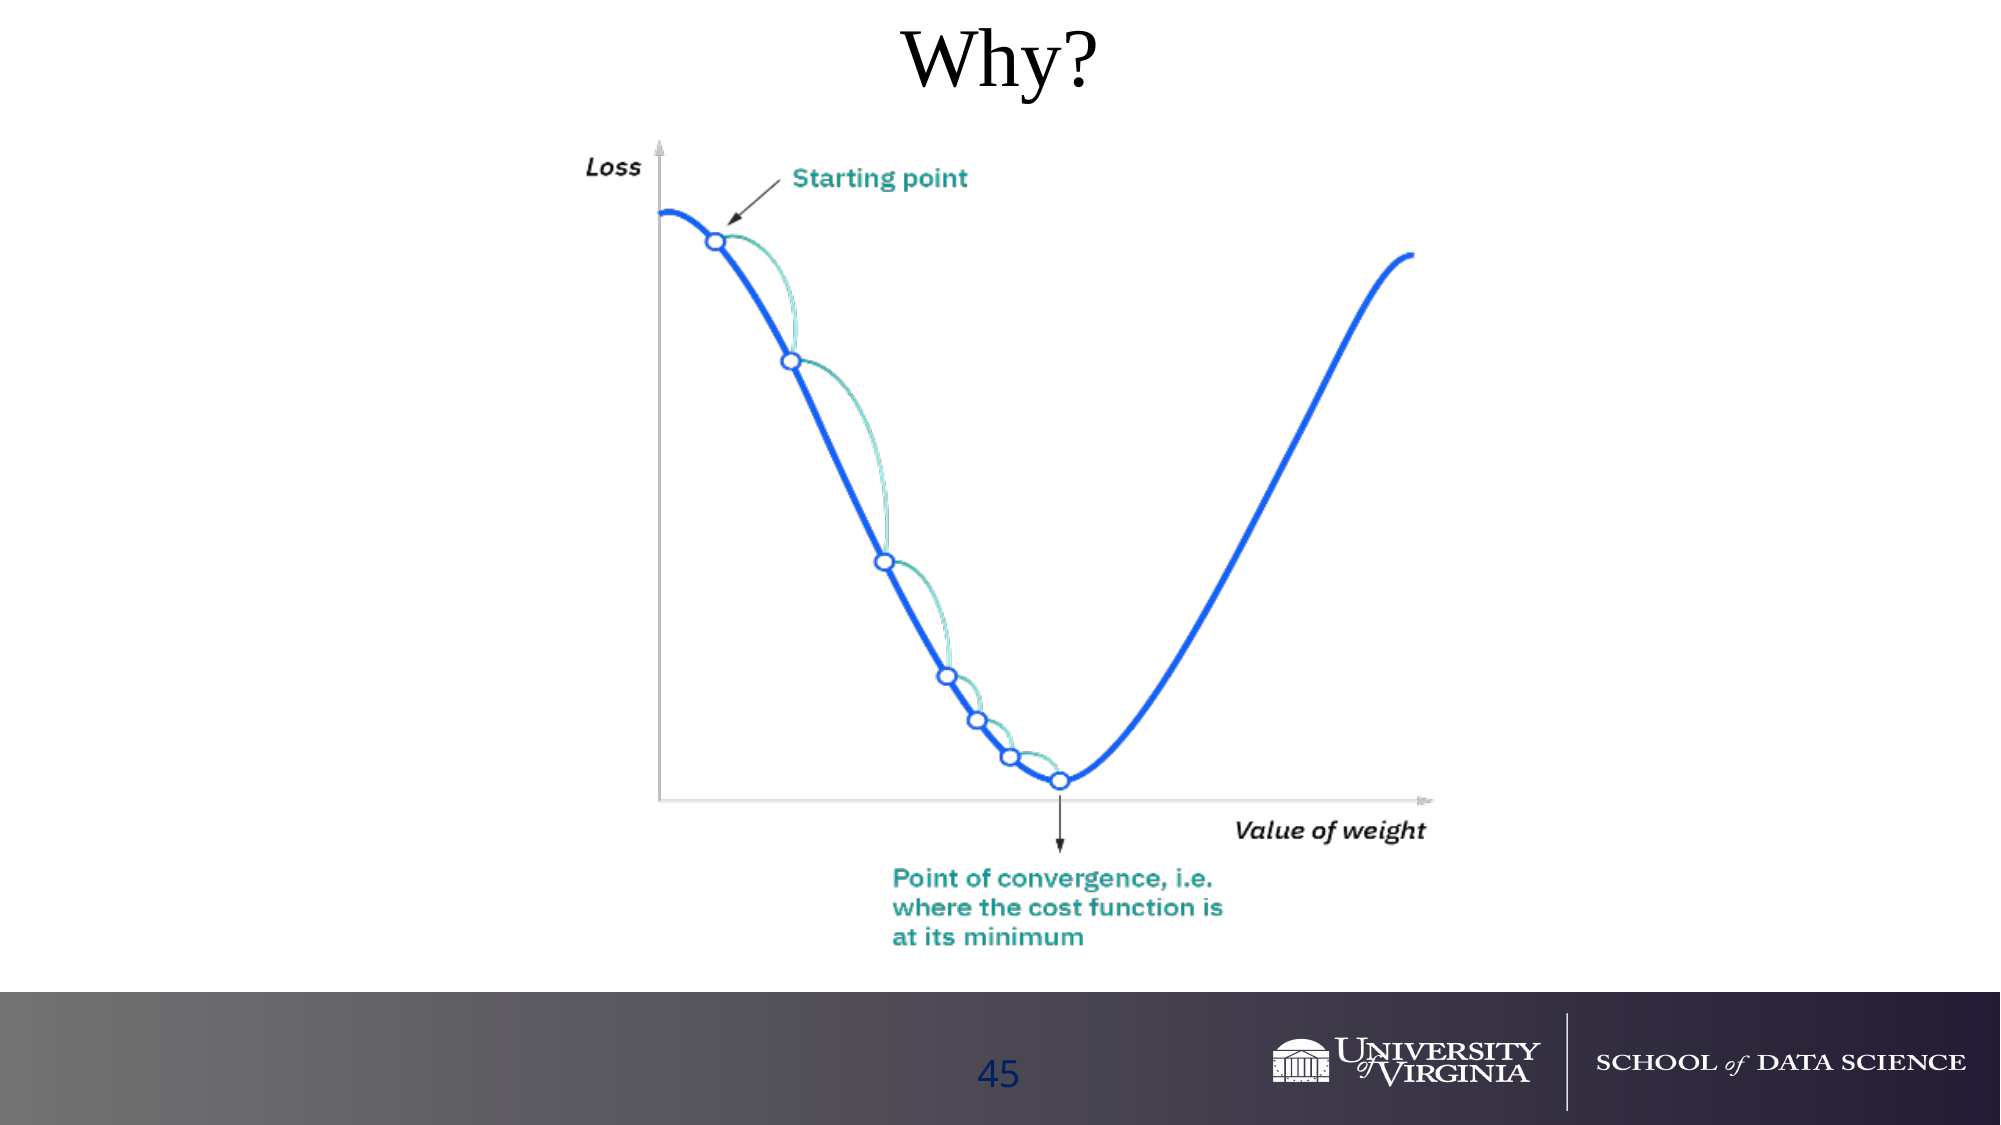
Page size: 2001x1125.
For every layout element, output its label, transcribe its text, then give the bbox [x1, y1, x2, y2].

picture [536, 105, 1521, 987]
picture [1273, 1013, 1966, 1111]
text_box Why? [615, 0, 1385, 103]
